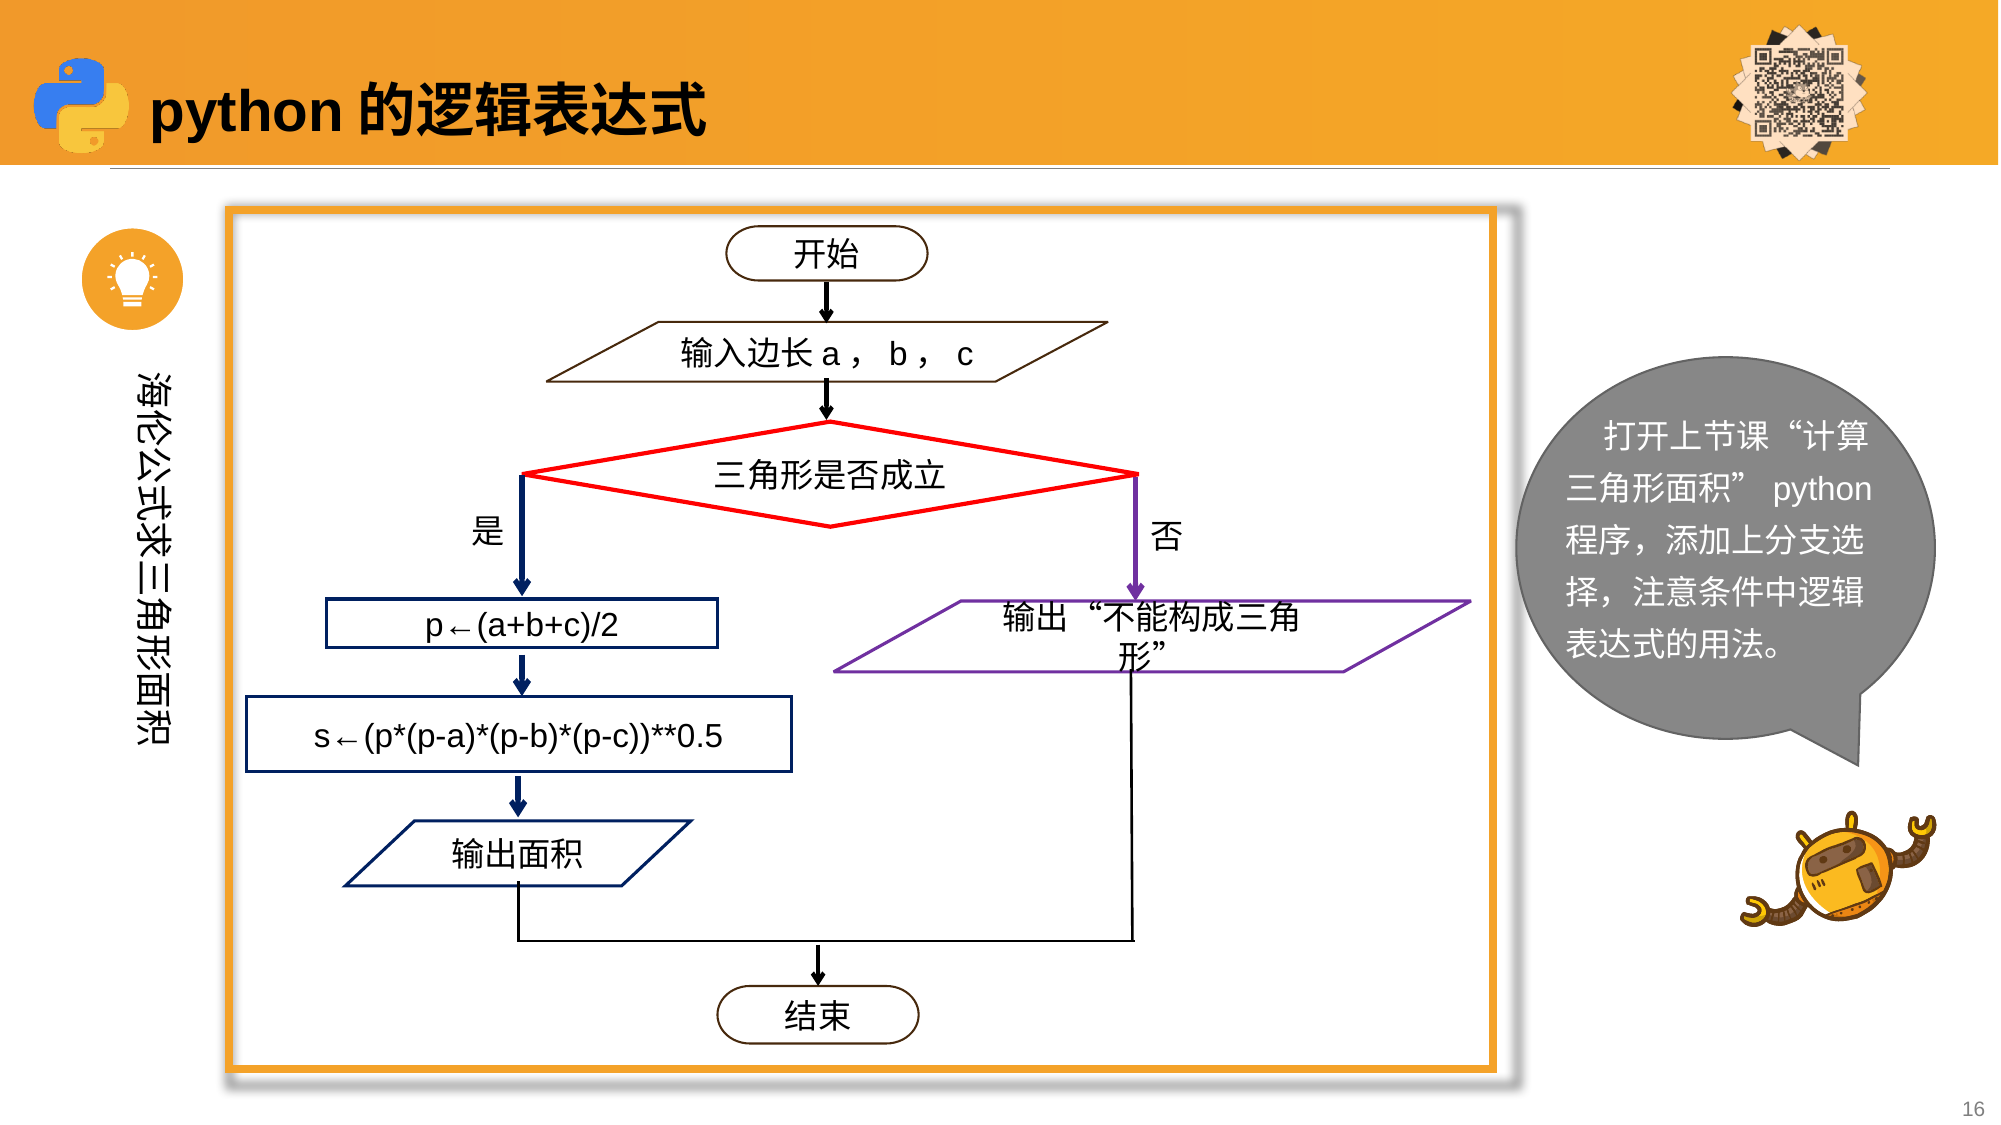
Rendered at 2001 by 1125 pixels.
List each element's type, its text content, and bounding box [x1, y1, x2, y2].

picture [1726, 19, 1872, 166]
text_box 海伦公式求三角形面积 [110, 357, 186, 798]
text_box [1516, 357, 1935, 739]
title python的逻辑表达式 [134, 0, 845, 152]
picture [20, 45, 141, 166]
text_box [79, 226, 186, 333]
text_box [1728, 818, 1949, 923]
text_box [229, 209, 1493, 1070]
slide_number 16 [1522, 1091, 2000, 1125]
